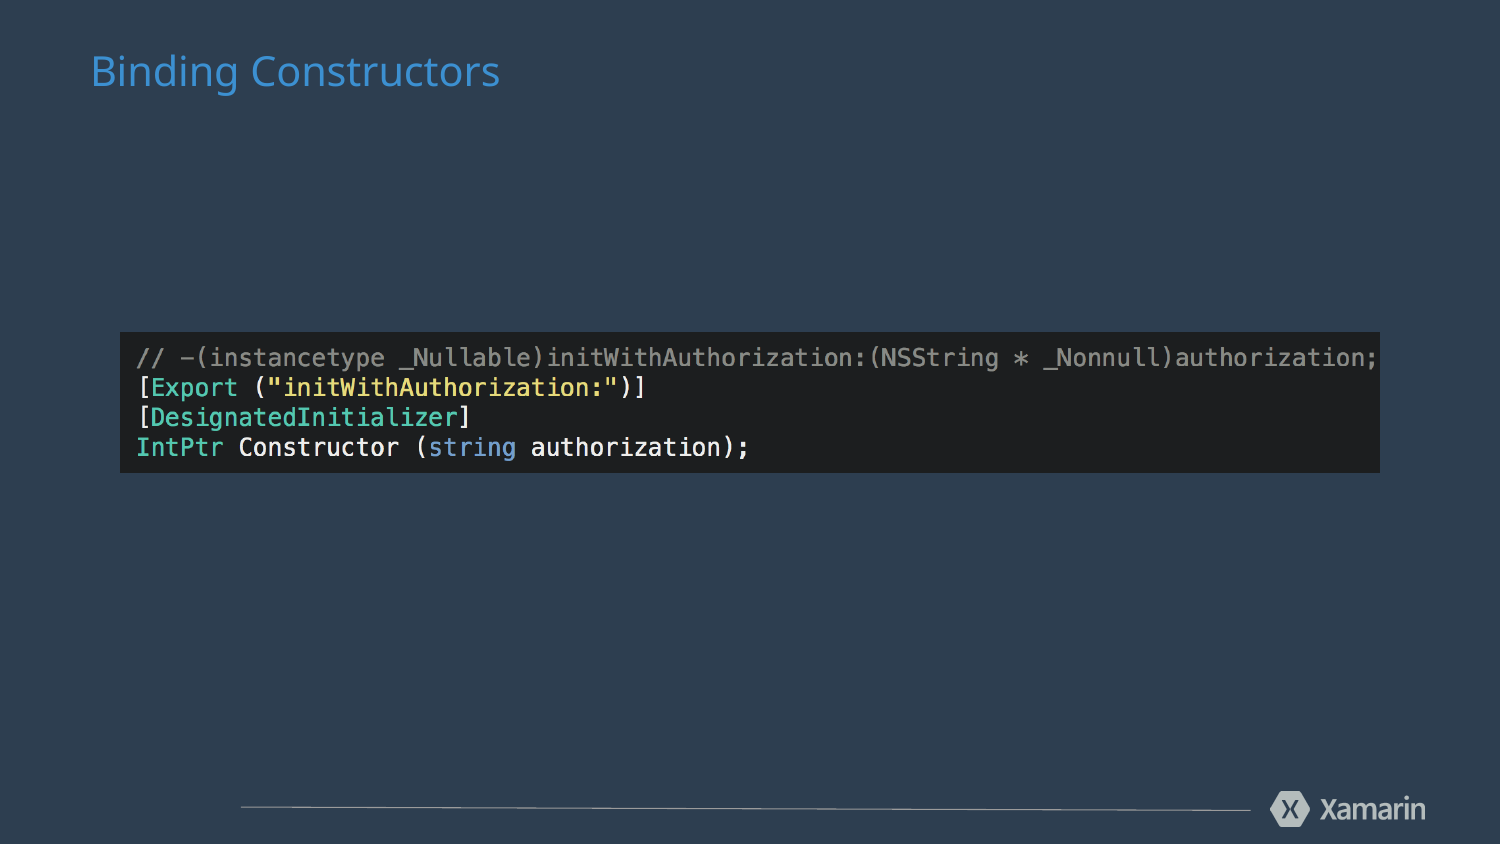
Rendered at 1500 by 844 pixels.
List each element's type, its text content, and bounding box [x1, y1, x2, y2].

title Binding Constructors [75, 37, 1425, 102]
picture [0, 0, 1500, 844]
